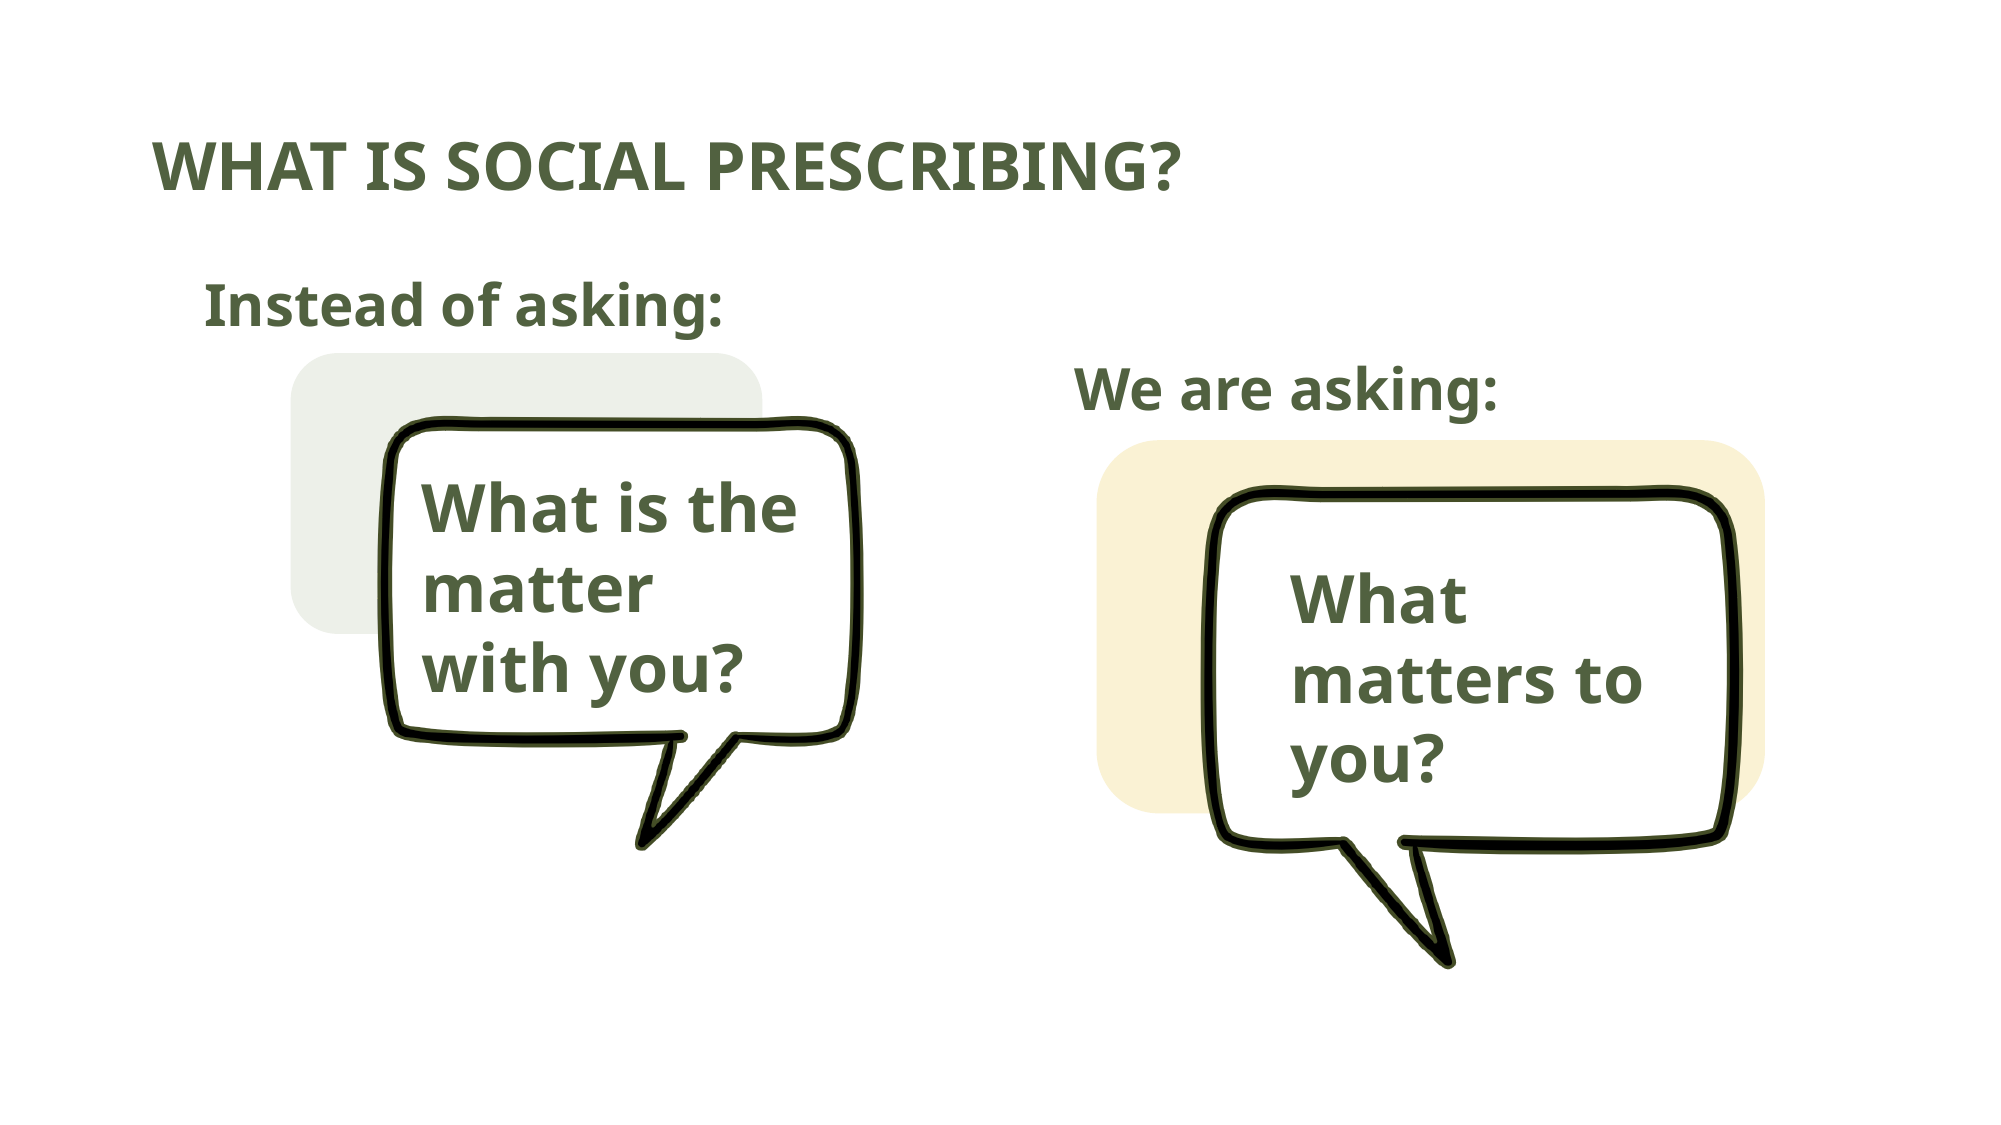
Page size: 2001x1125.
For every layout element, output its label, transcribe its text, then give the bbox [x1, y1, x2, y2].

text_box [289, 352, 764, 635]
picture [361, 399, 877, 861]
text_box [1760, 475, 1766, 778]
text_box Instead of asking: [189, 278, 1583, 346]
title WHAT IS SOCIAL PRESCRIBING? [137, 59, 1863, 278]
text_box [1095, 439, 1755, 815]
picture [1185, 466, 1760, 981]
text_box We are asking: [1059, 344, 1543, 430]
